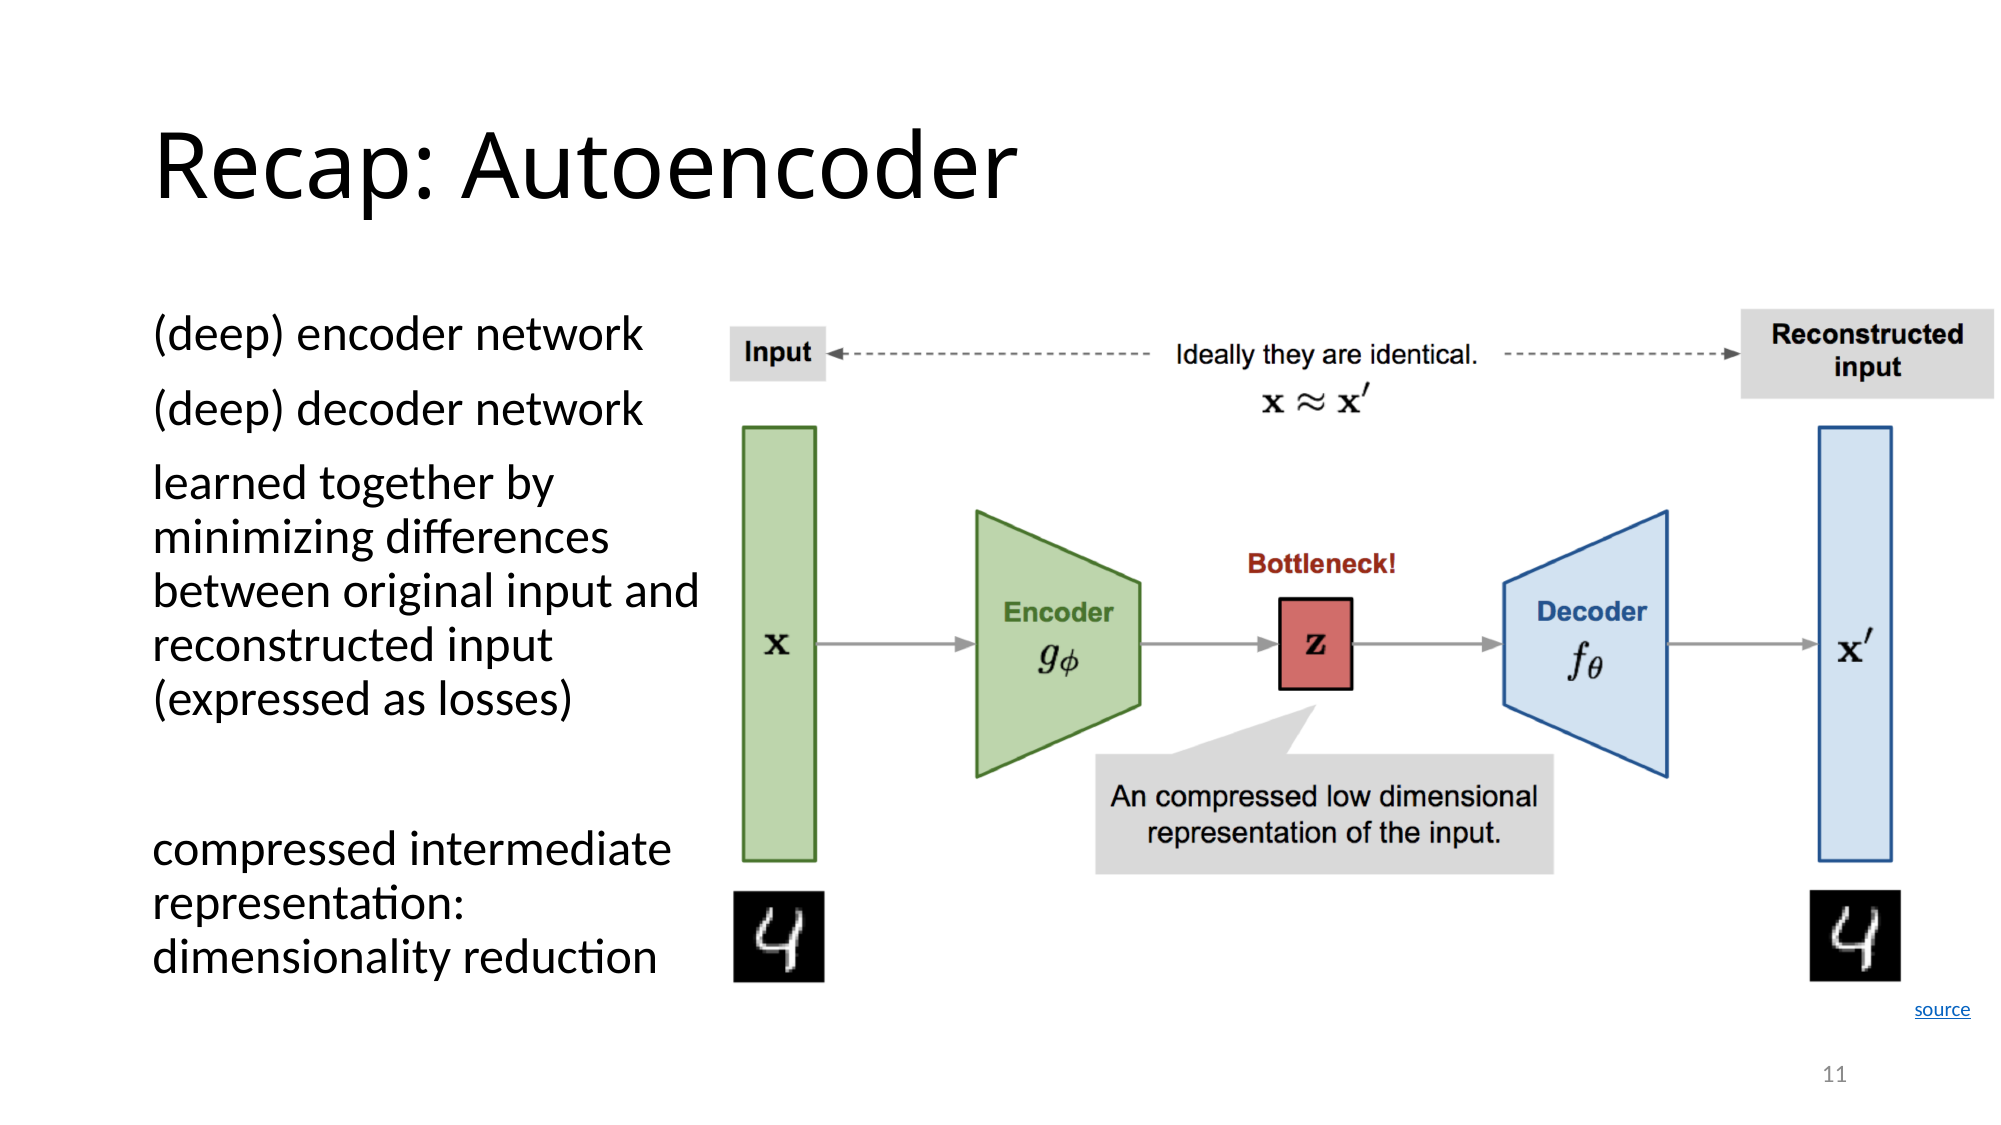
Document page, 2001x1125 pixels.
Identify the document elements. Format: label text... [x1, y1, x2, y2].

picture [724, 306, 2000, 989]
title Recap: Autoencoder [137, 59, 1863, 278]
text_box source [1899, 989, 1988, 1029]
list (deep) encoder network (deep) decoder network learned together by minimizing differences between original input and reconstructed input (expressed as losses) compressed intermediate representation: dimensionality reduction [137, 299, 725, 1014]
slide_number 11 [1412, 1042, 1863, 1103]
